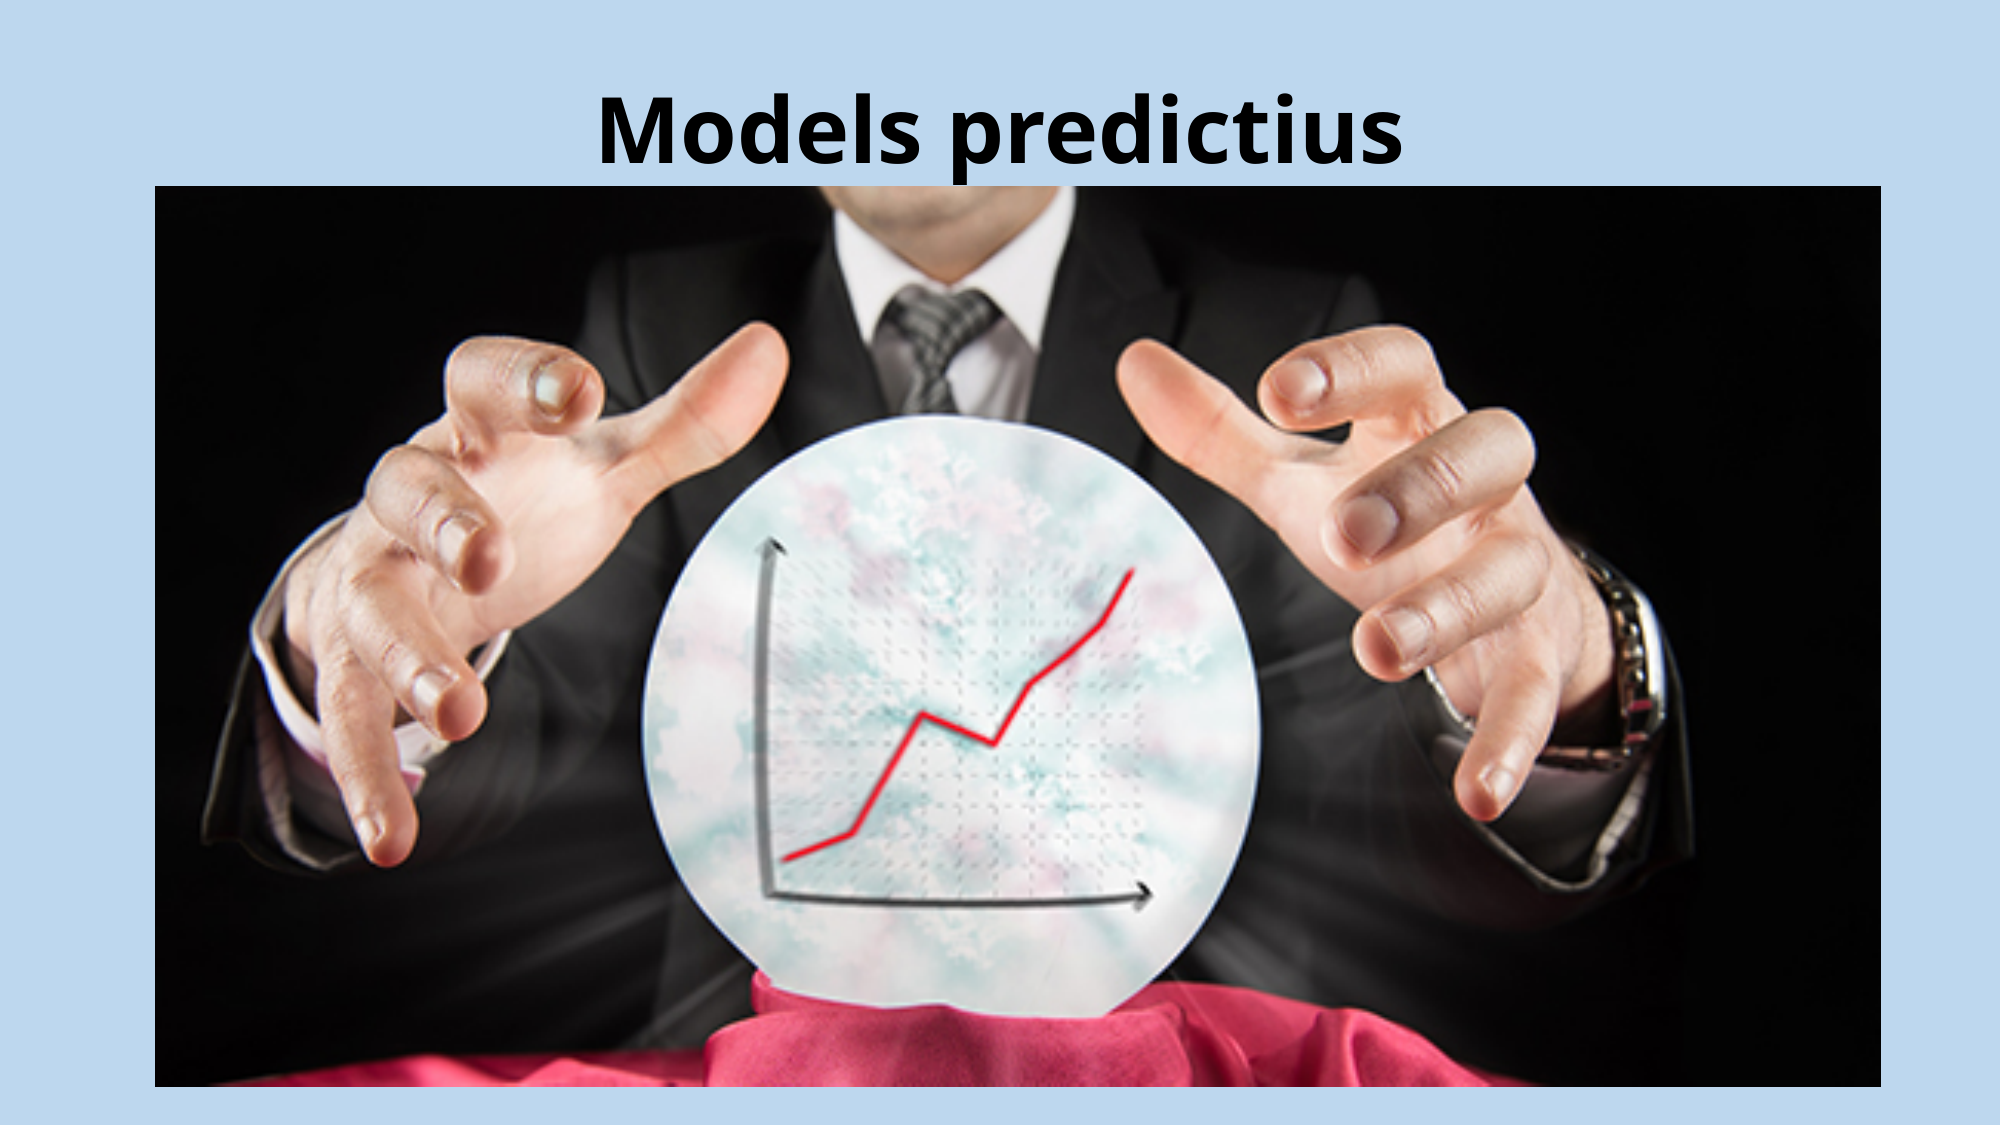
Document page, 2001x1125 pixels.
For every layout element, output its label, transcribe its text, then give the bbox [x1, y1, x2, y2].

picture [155, 186, 1881, 1087]
title Models predictius [137, 59, 1863, 208]
